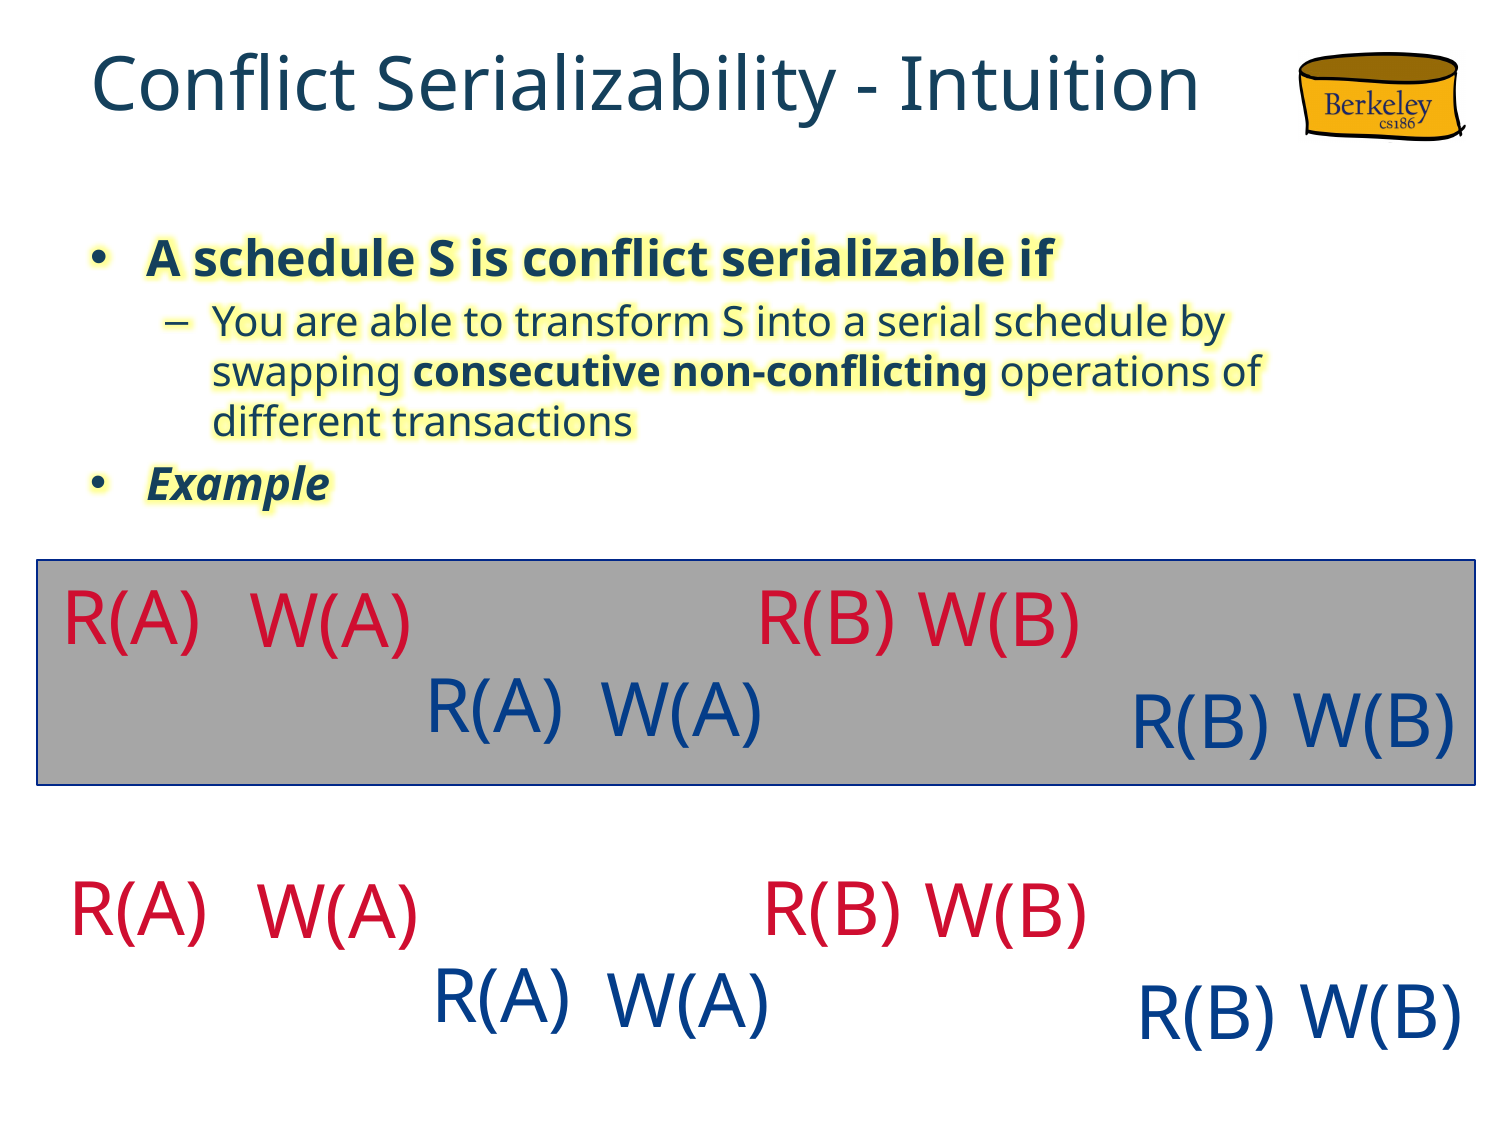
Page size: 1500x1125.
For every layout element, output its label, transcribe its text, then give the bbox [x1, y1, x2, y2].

text_box [37, 779, 1475, 786]
text_box W(B) [909, 855, 1103, 960]
text_box W(A) [241, 856, 434, 961]
text_box R(A) [53, 853, 224, 958]
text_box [37, 562, 1476, 773]
text_box R(B) [1121, 957, 1292, 1062]
text_box R(B) [747, 853, 918, 958]
title Conflict Serializability - Intuition [75, 0, 1425, 182]
text_box W(A) [592, 944, 785, 1050]
text_box R(A) [416, 940, 586, 1046]
text_box A schedule S is conflict serializable if You are able to transform S into a serial schedule by swapping consecutive non-conflicting operations of different transactions Example [75, 219, 1378, 513]
text_box W(B) [1284, 956, 1478, 1061]
picture [1425, 50, 1466, 143]
